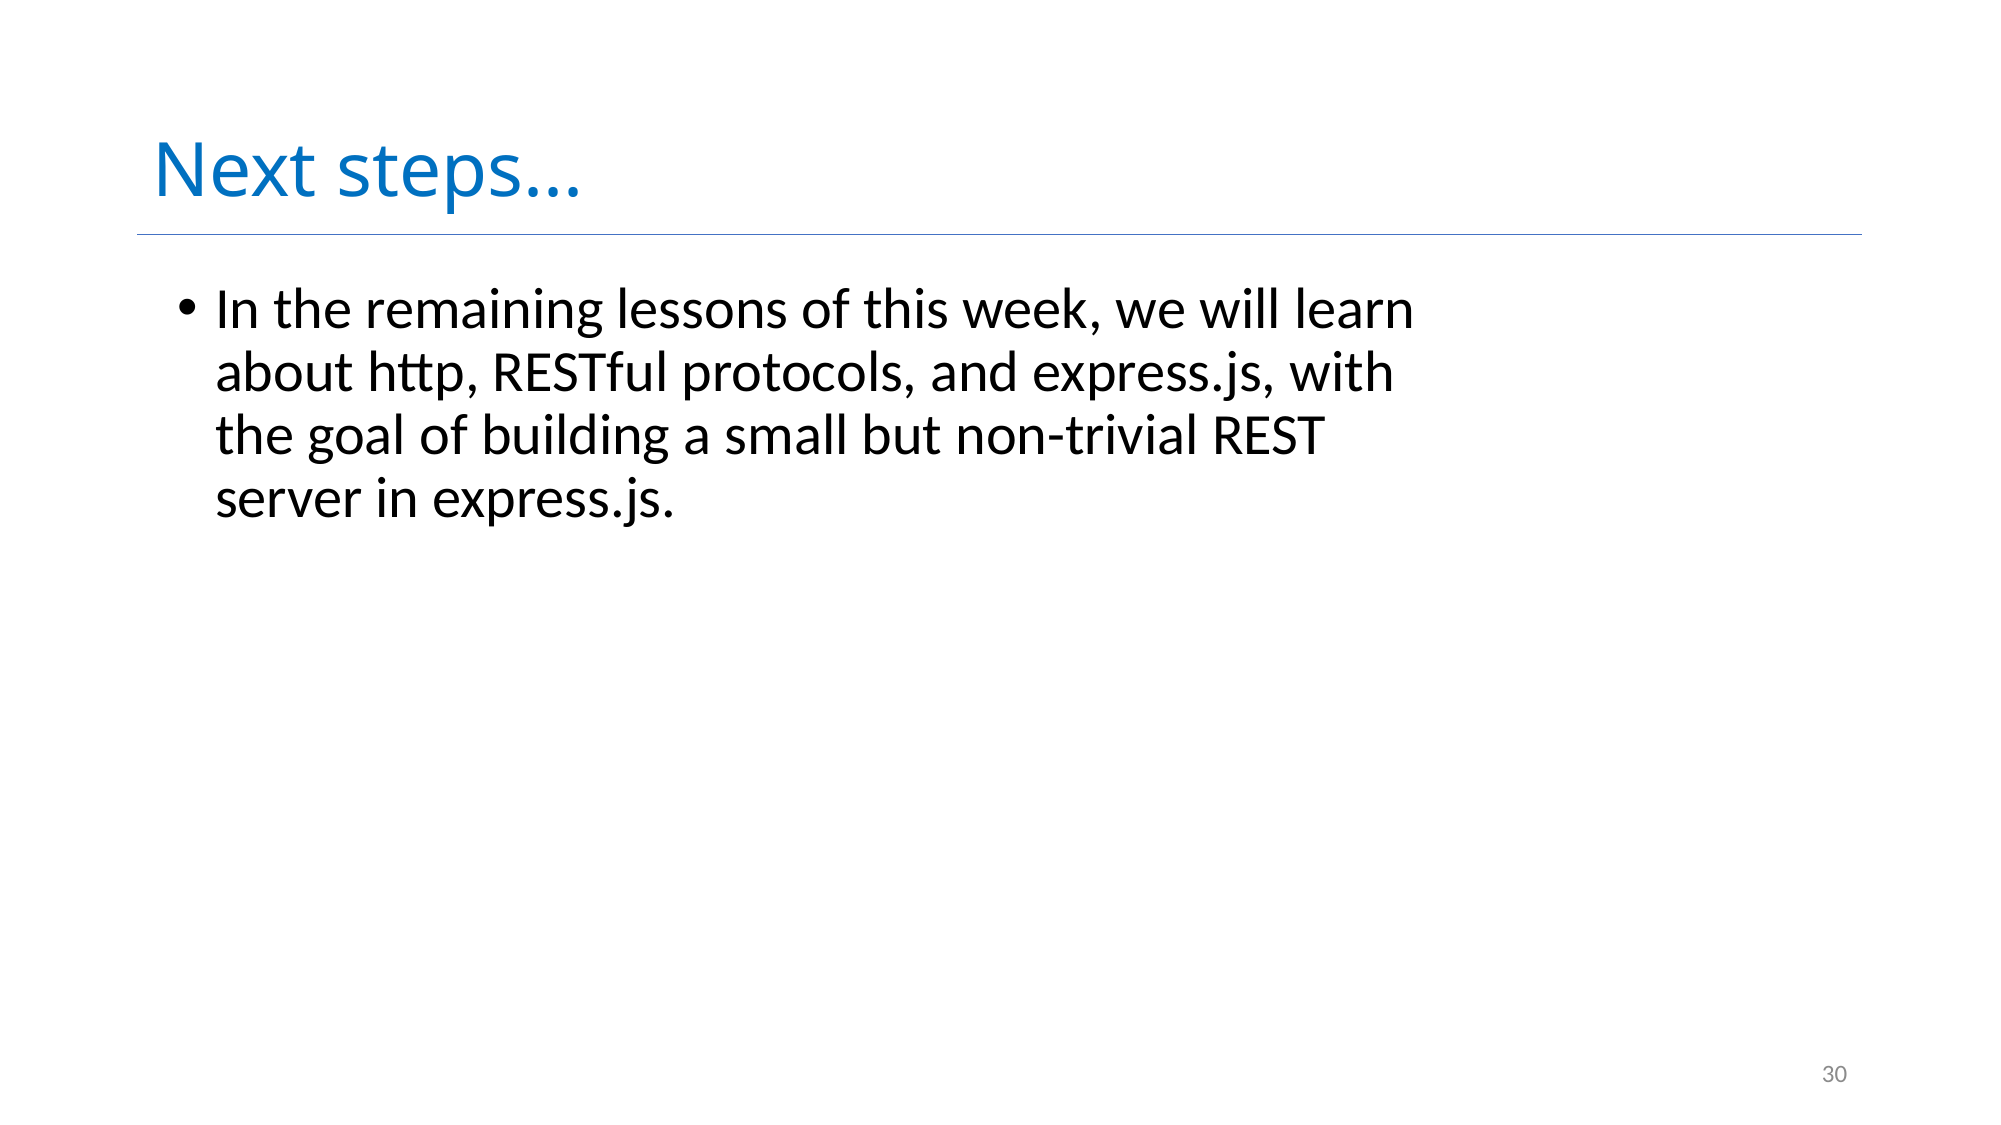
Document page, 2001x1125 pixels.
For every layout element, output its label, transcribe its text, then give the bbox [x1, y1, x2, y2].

title Next steps... [137, 3, 1863, 221]
text_box In the remaining lessons of this week, we will learn about http, RESTful protocols, and express.js, with the goal of building a small but non-trivial REST server in express.js. [162, 271, 1457, 985]
slide_number 30 [1412, 1042, 1863, 1103]
list [137, 246, 1432, 960]
